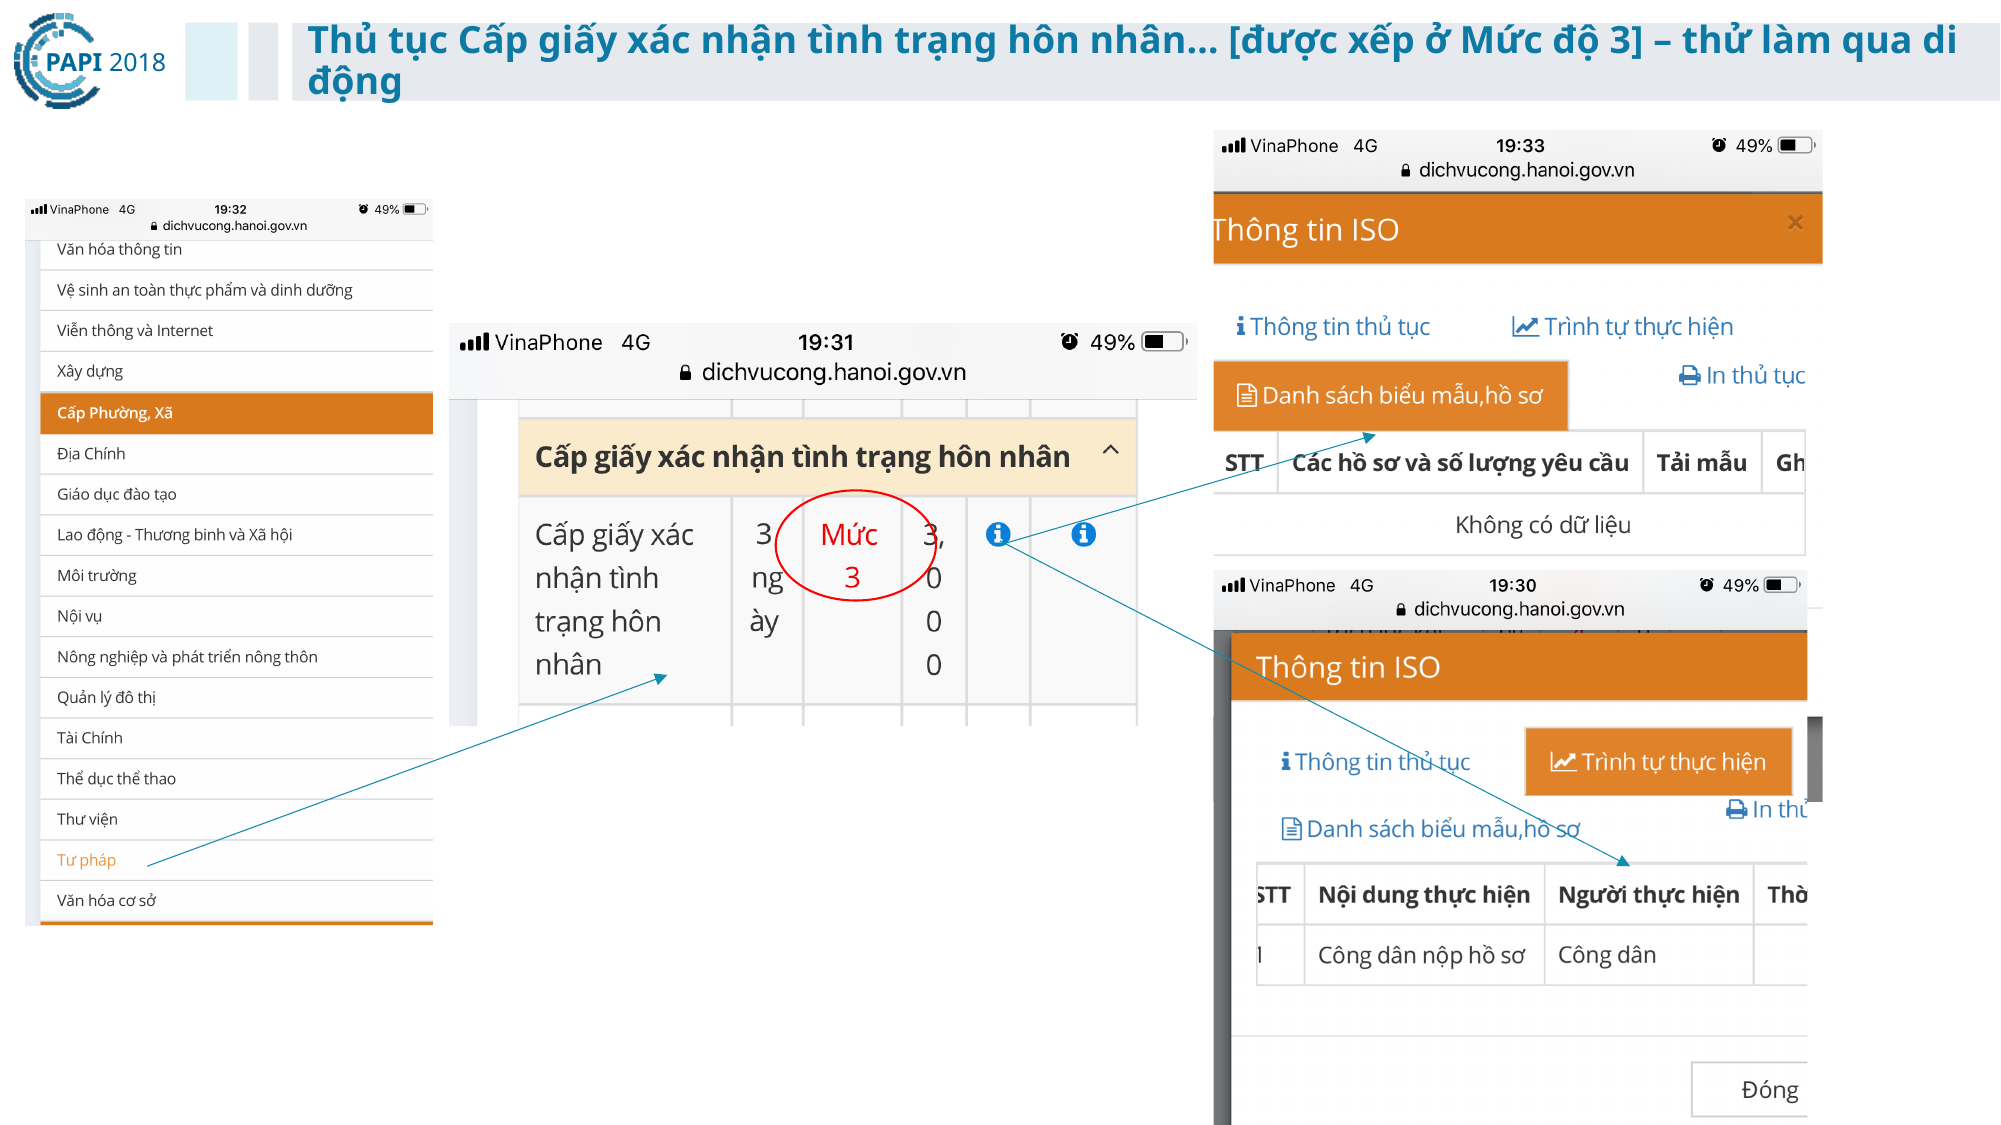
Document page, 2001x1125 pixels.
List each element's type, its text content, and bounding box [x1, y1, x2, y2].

title Thủ tục Cấp giấy xác nhận tình trạng hôn nhân… [được xếp ở Mức độ 3] – thử làm qua di động [292, 23, 2000, 101]
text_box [999, 434, 1376, 540]
picture [25, 199, 433, 926]
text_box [146, 674, 668, 867]
picture [14, 13, 100, 109]
picture [1213, 130, 1823, 1125]
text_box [999, 540, 1631, 867]
picture [449, 323, 1197, 726]
